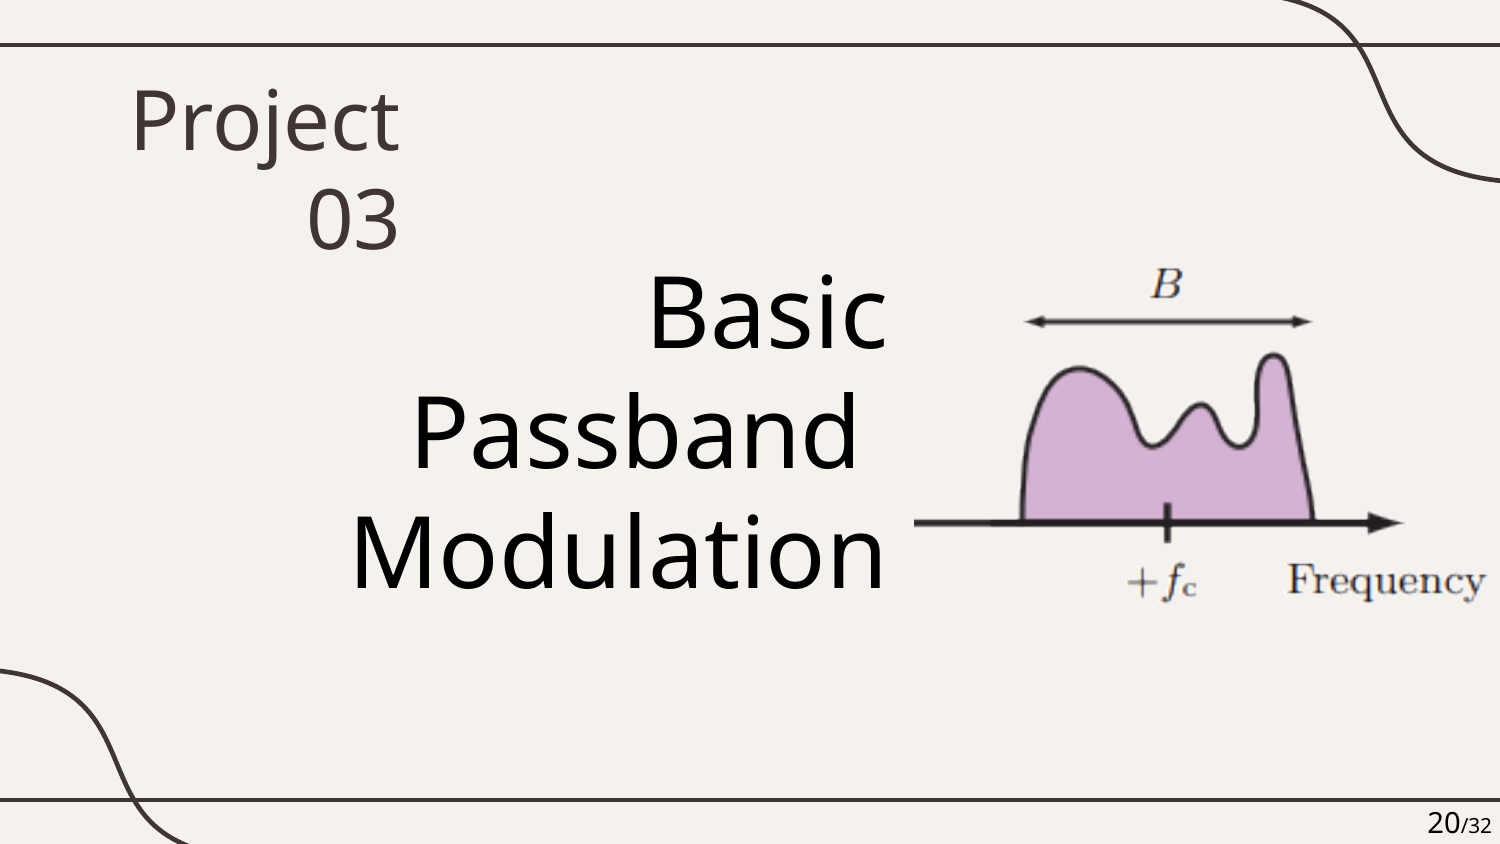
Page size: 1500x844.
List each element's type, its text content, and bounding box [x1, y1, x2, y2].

title Basic Passband Modulation [294, 233, 904, 611]
text_box 20/32 [1395, 801, 1492, 844]
text_box Project 03 [0, 51, 417, 213]
picture [913, 233, 1500, 611]
